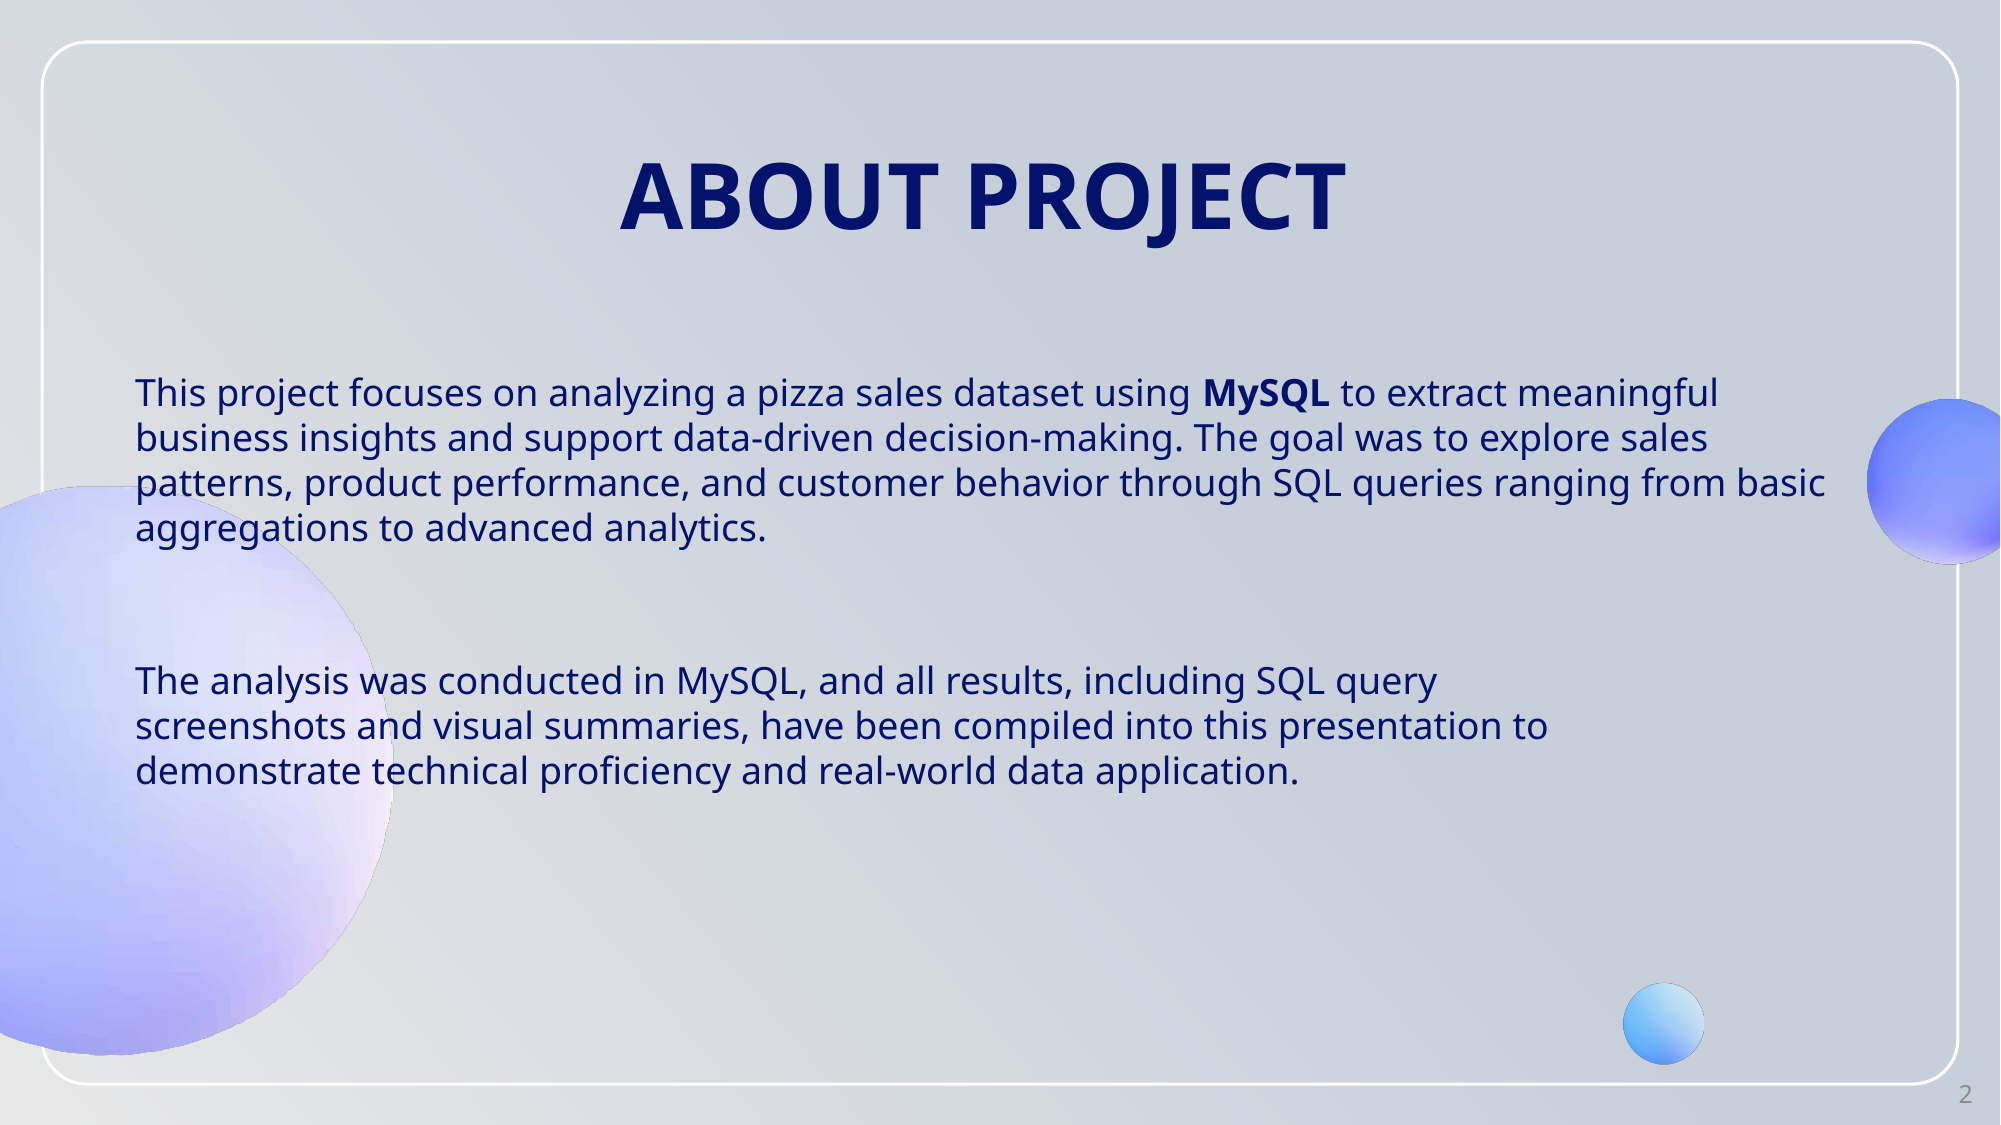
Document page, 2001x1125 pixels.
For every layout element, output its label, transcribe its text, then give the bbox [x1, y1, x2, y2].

list This project focuses on analyzing a pizza sales dataset using MySQL to extract meaningful business insights and support data-driven decision-making. The goal was to explore sales patterns, product performance, and customer behavior through SQL queries ranging from basic aggregations to advanced analytics. [120, 315, 1880, 604]
picture [1880, 398, 2001, 567]
picture [1623, 982, 1704, 1065]
slide_number 2 [1538, 1076, 1988, 1115]
text_box The analysis was conducted in MySQL, and all results, including SQL query screenshots and visual summaries, have been compiled into this presentation to demonstrate technical proficiency and real-world data application. [120, 579, 1624, 869]
picture [0, 473, 399, 1065]
title ABOUT PROJECT [604, 135, 1396, 257]
